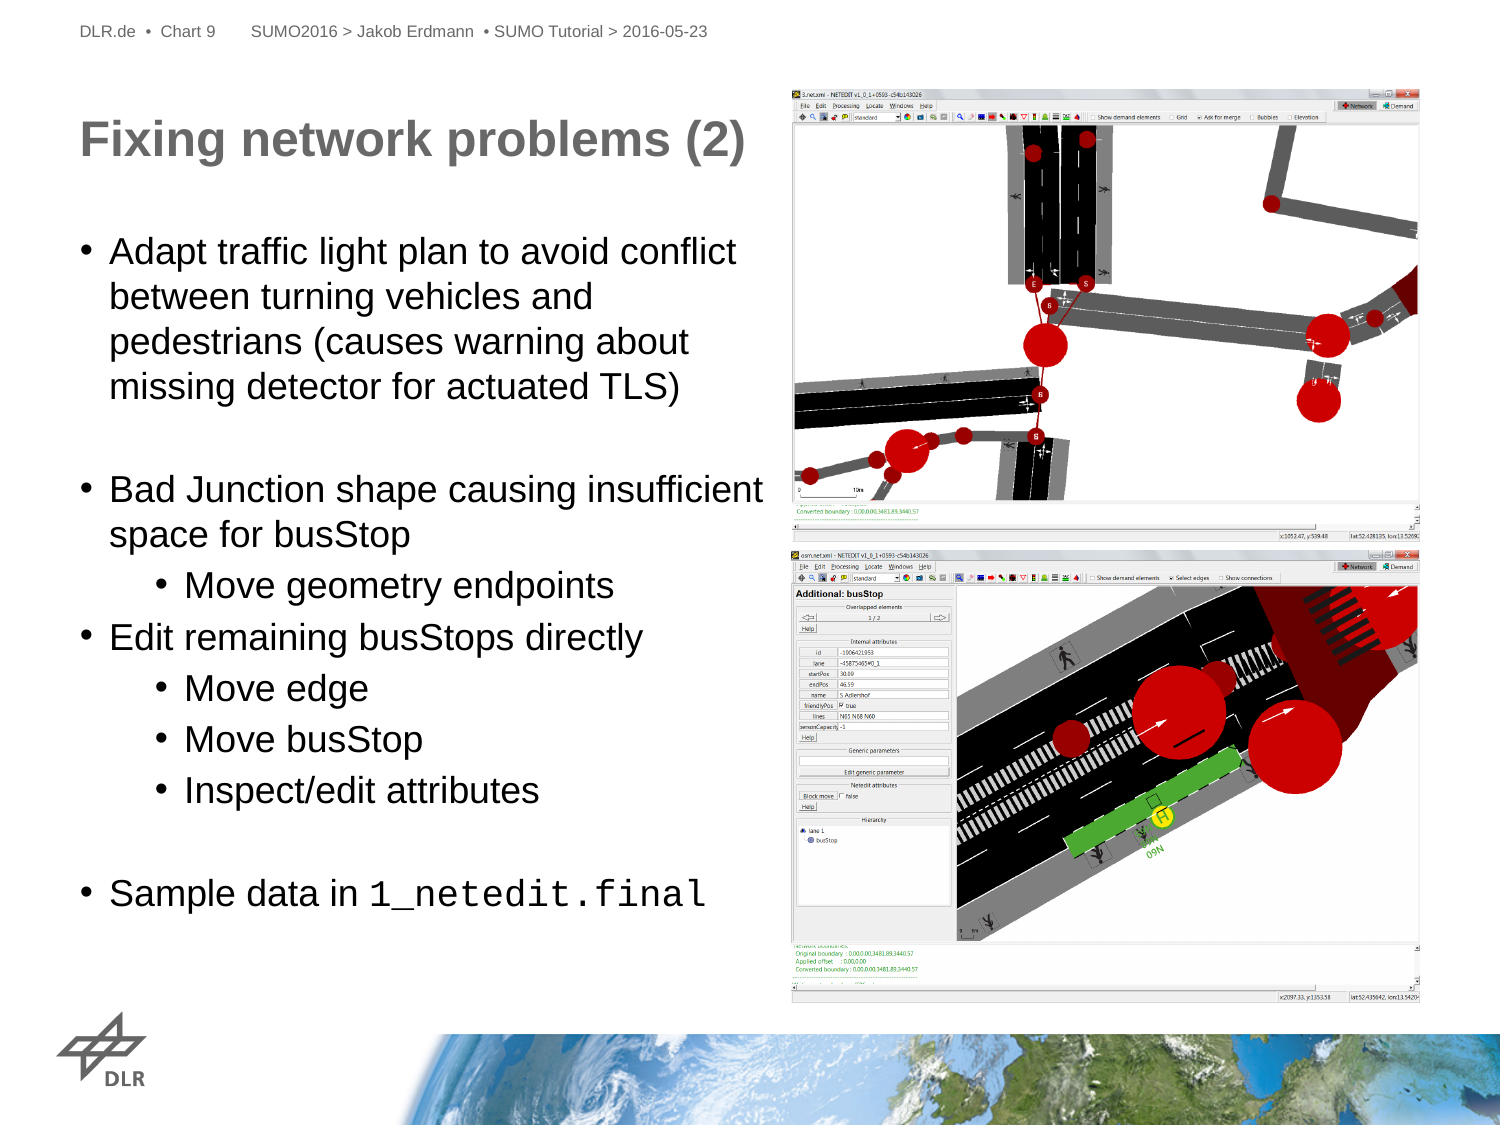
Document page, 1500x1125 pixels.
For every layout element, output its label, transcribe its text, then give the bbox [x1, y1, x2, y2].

picture [0, 1007, 1500, 1125]
text_box DLR.de • Chart 9 [79, 20, 251, 45]
text_box SUMO2016 > Jakob Erdmann • SUMO Tutorial > 2016-05-23 [251, 20, 1421, 45]
picture [792, 89, 1420, 542]
text_box [79, 267, 791, 973]
picture [791, 550, 1420, 1003]
text_box Fixing network problems (2) [79, 106, 787, 228]
text_box Adapt traffic light plan to avoid conflict between turning vehicles and pedestrians (causes warning about missing detector for actuated TLS) Bad Junction shape causing insufficient space for busStop Move geometry endpoints Edit remaining busStops directly Move edge Move busStop Inspect/edit attributes Sample data in 1_netedit.final Sample data in 1_netedit [79, 227, 774, 939]
